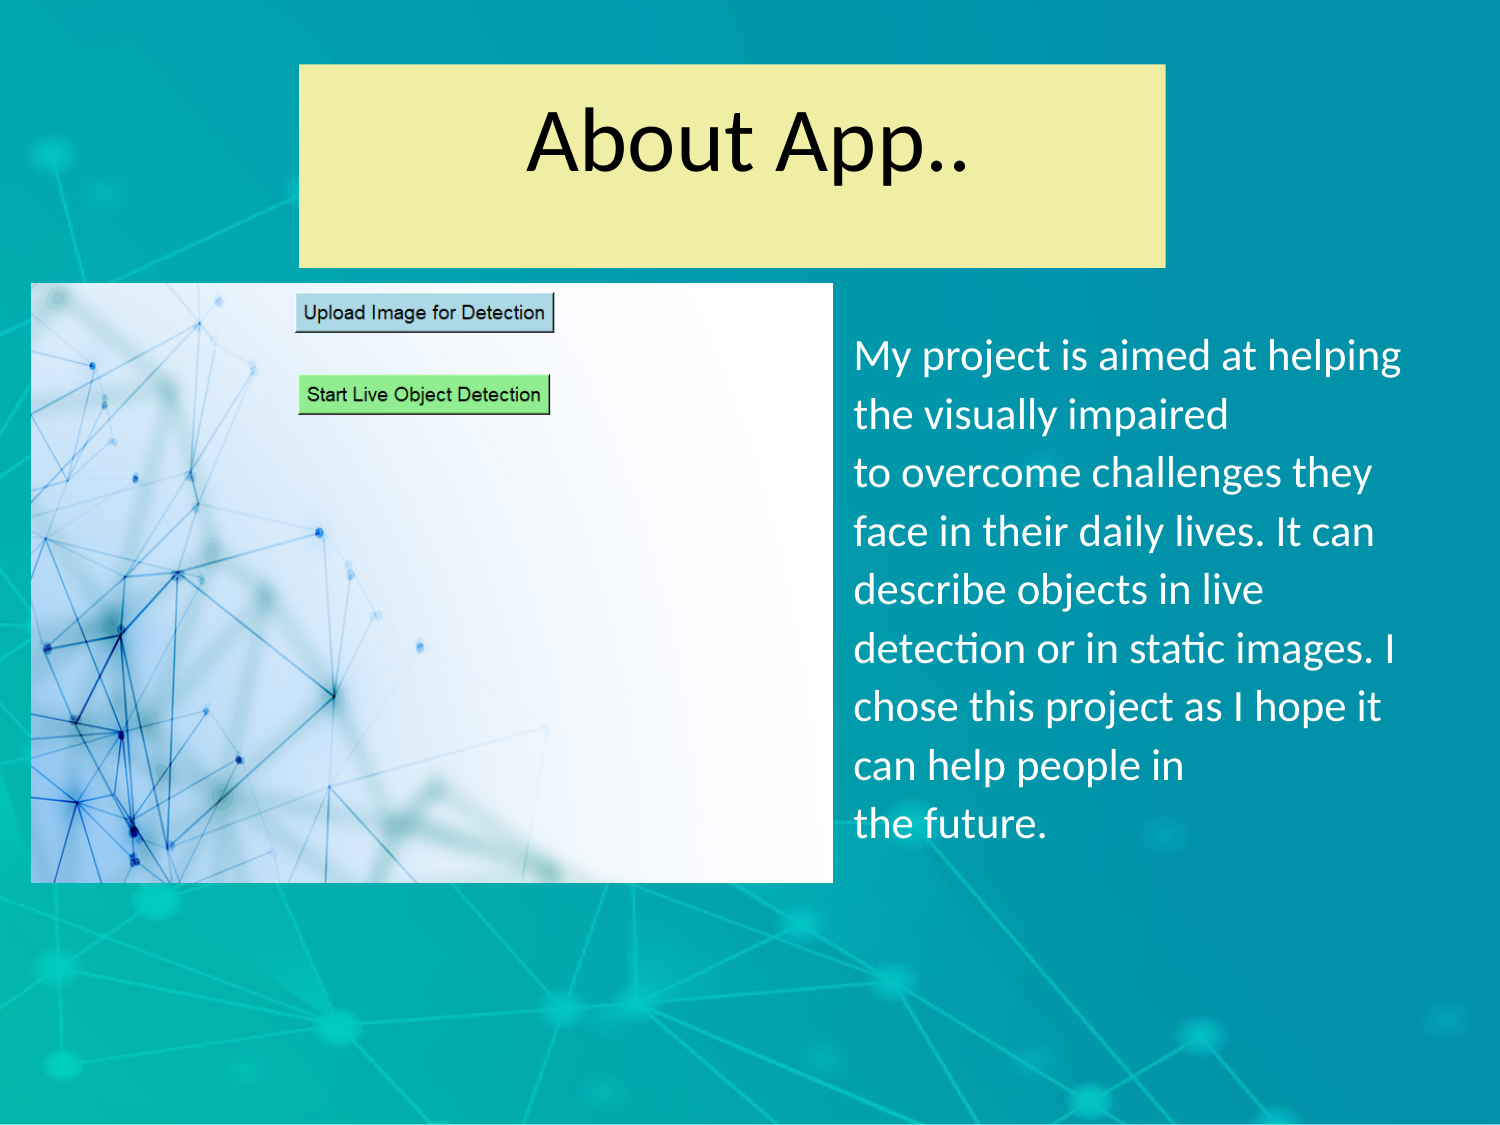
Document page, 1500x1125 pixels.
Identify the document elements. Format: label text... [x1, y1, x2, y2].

text_box My project is aimed at helping the visually impaired to overcome challenges they face in their daily lives. It can describe objects in live detection or in static images. I chose this project as I hope it can help people in the future. [851, 318, 1421, 906]
title About App.. [299, 64, 1166, 268]
picture [0, 0, 1500, 1125]
